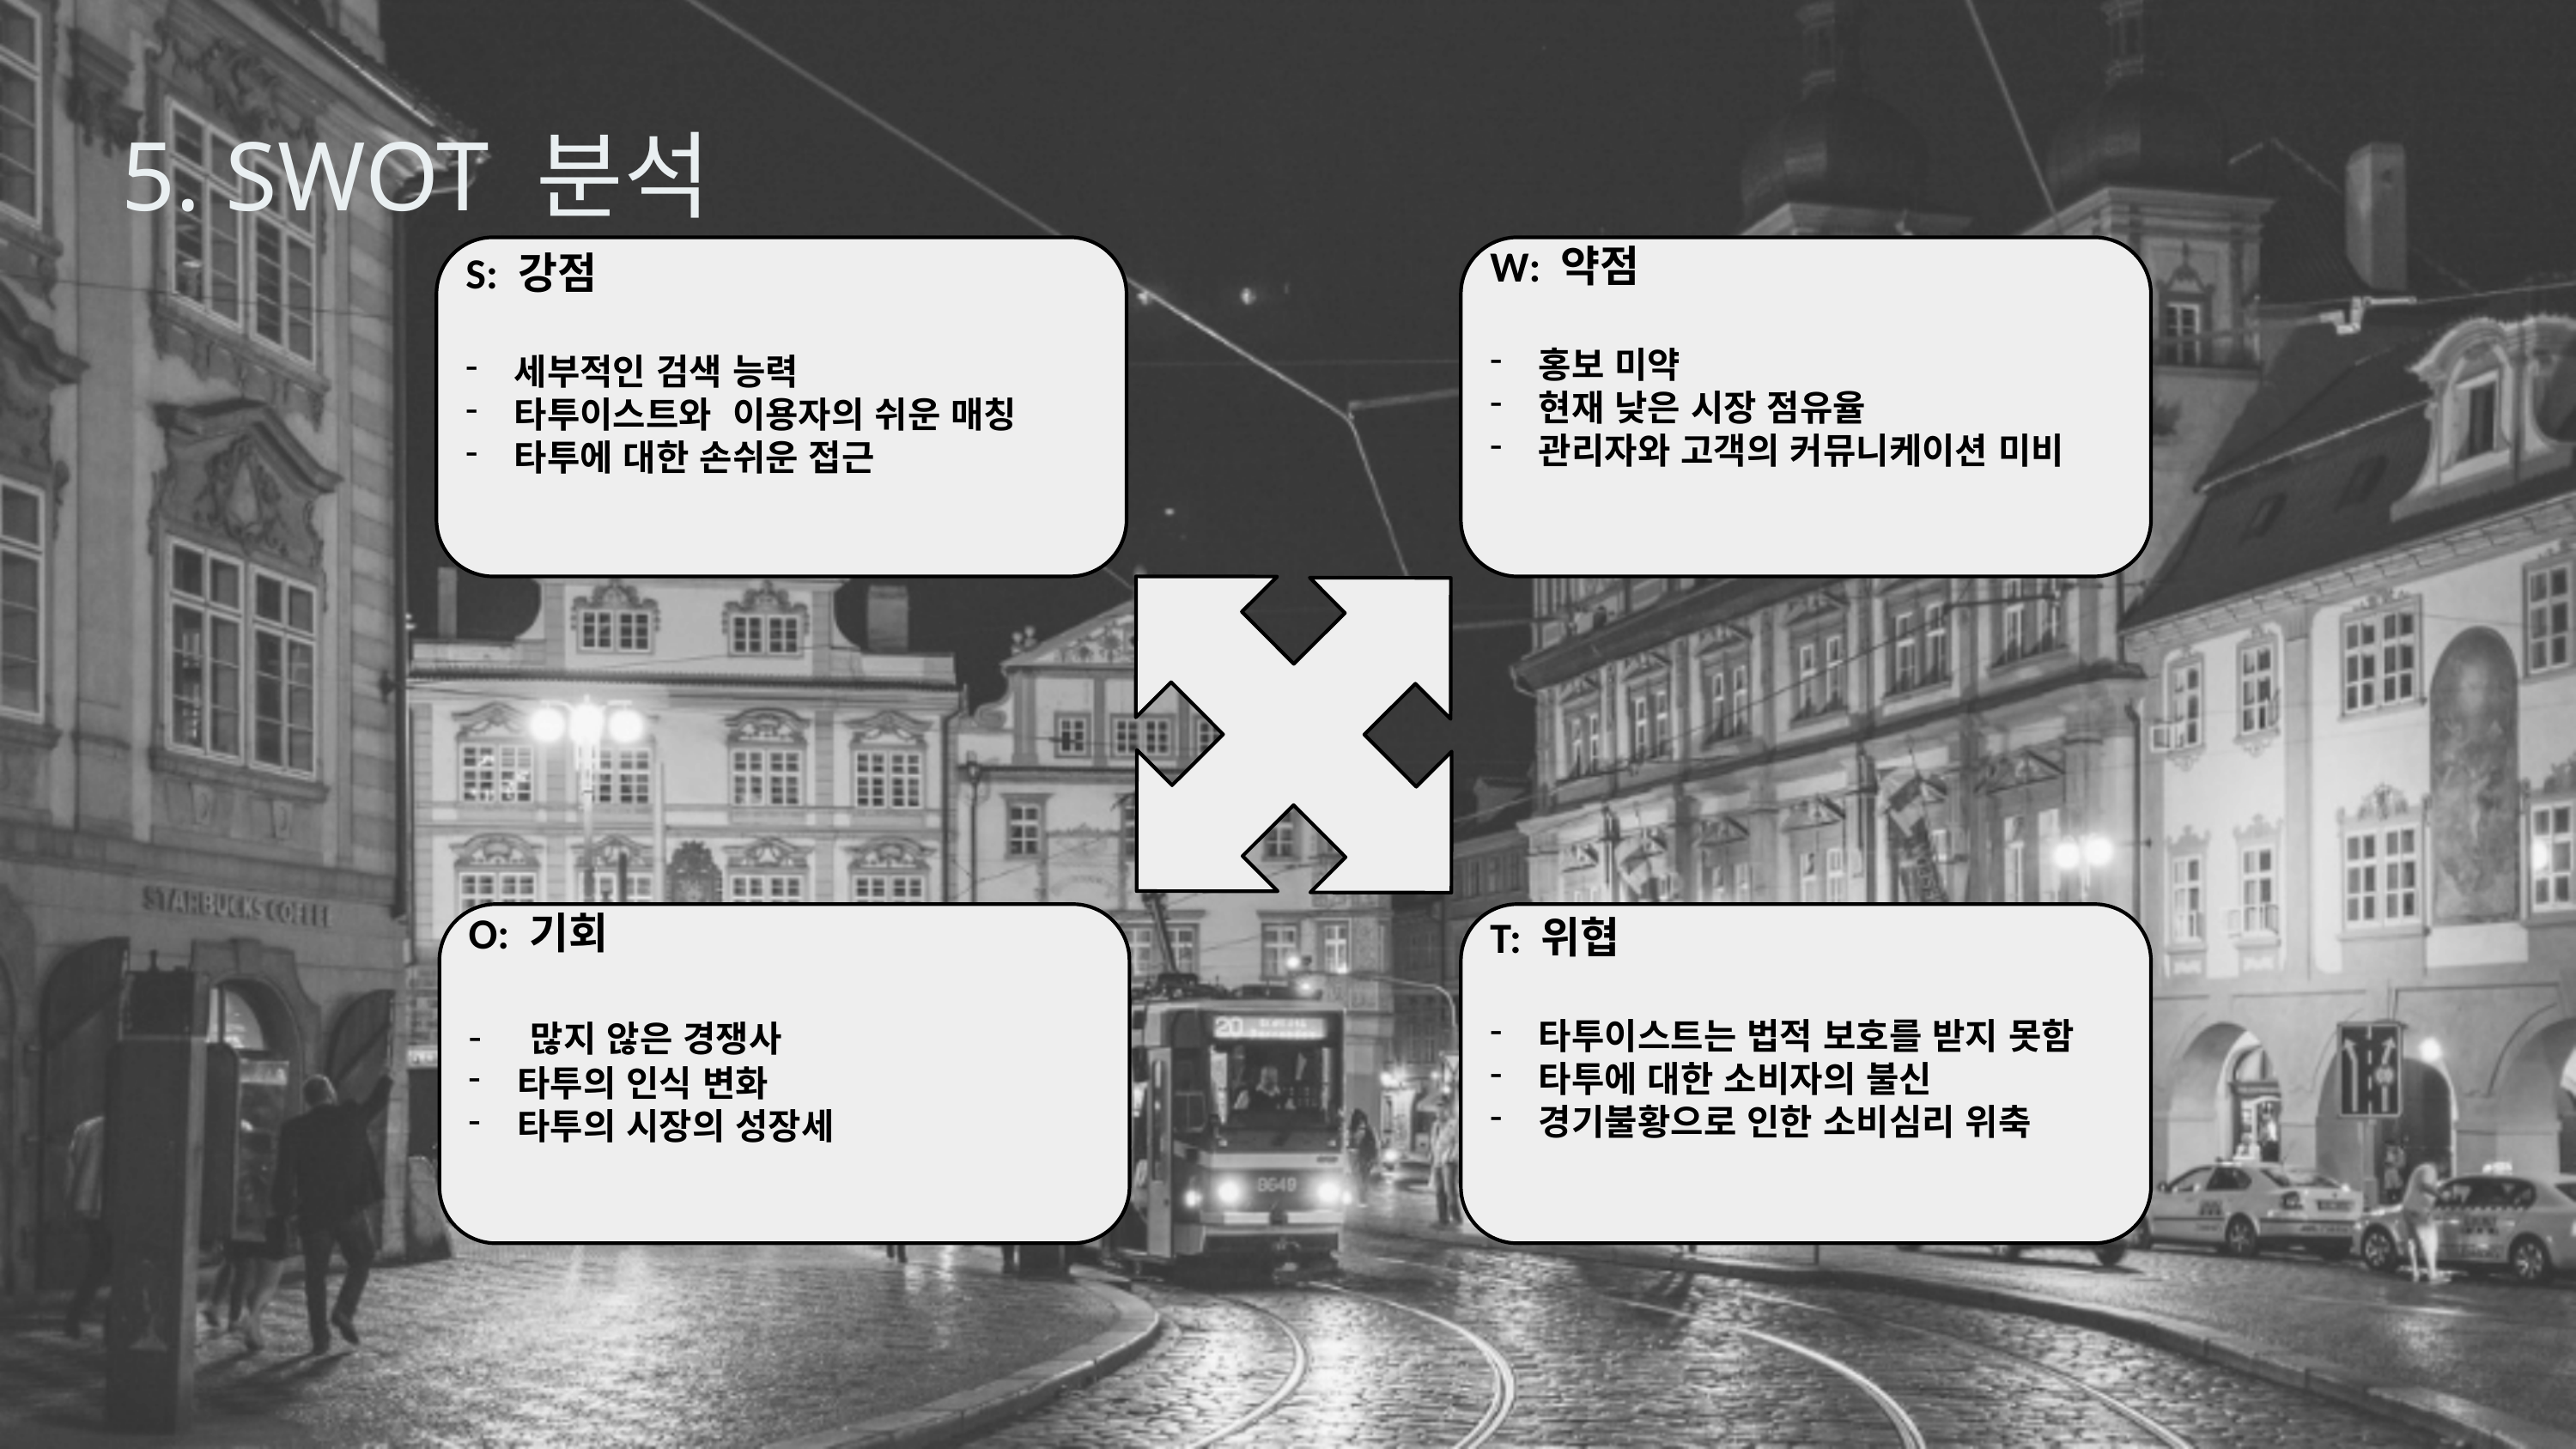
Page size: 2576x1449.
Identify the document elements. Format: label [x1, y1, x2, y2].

text_box [0, 0, 2576, 1449]
